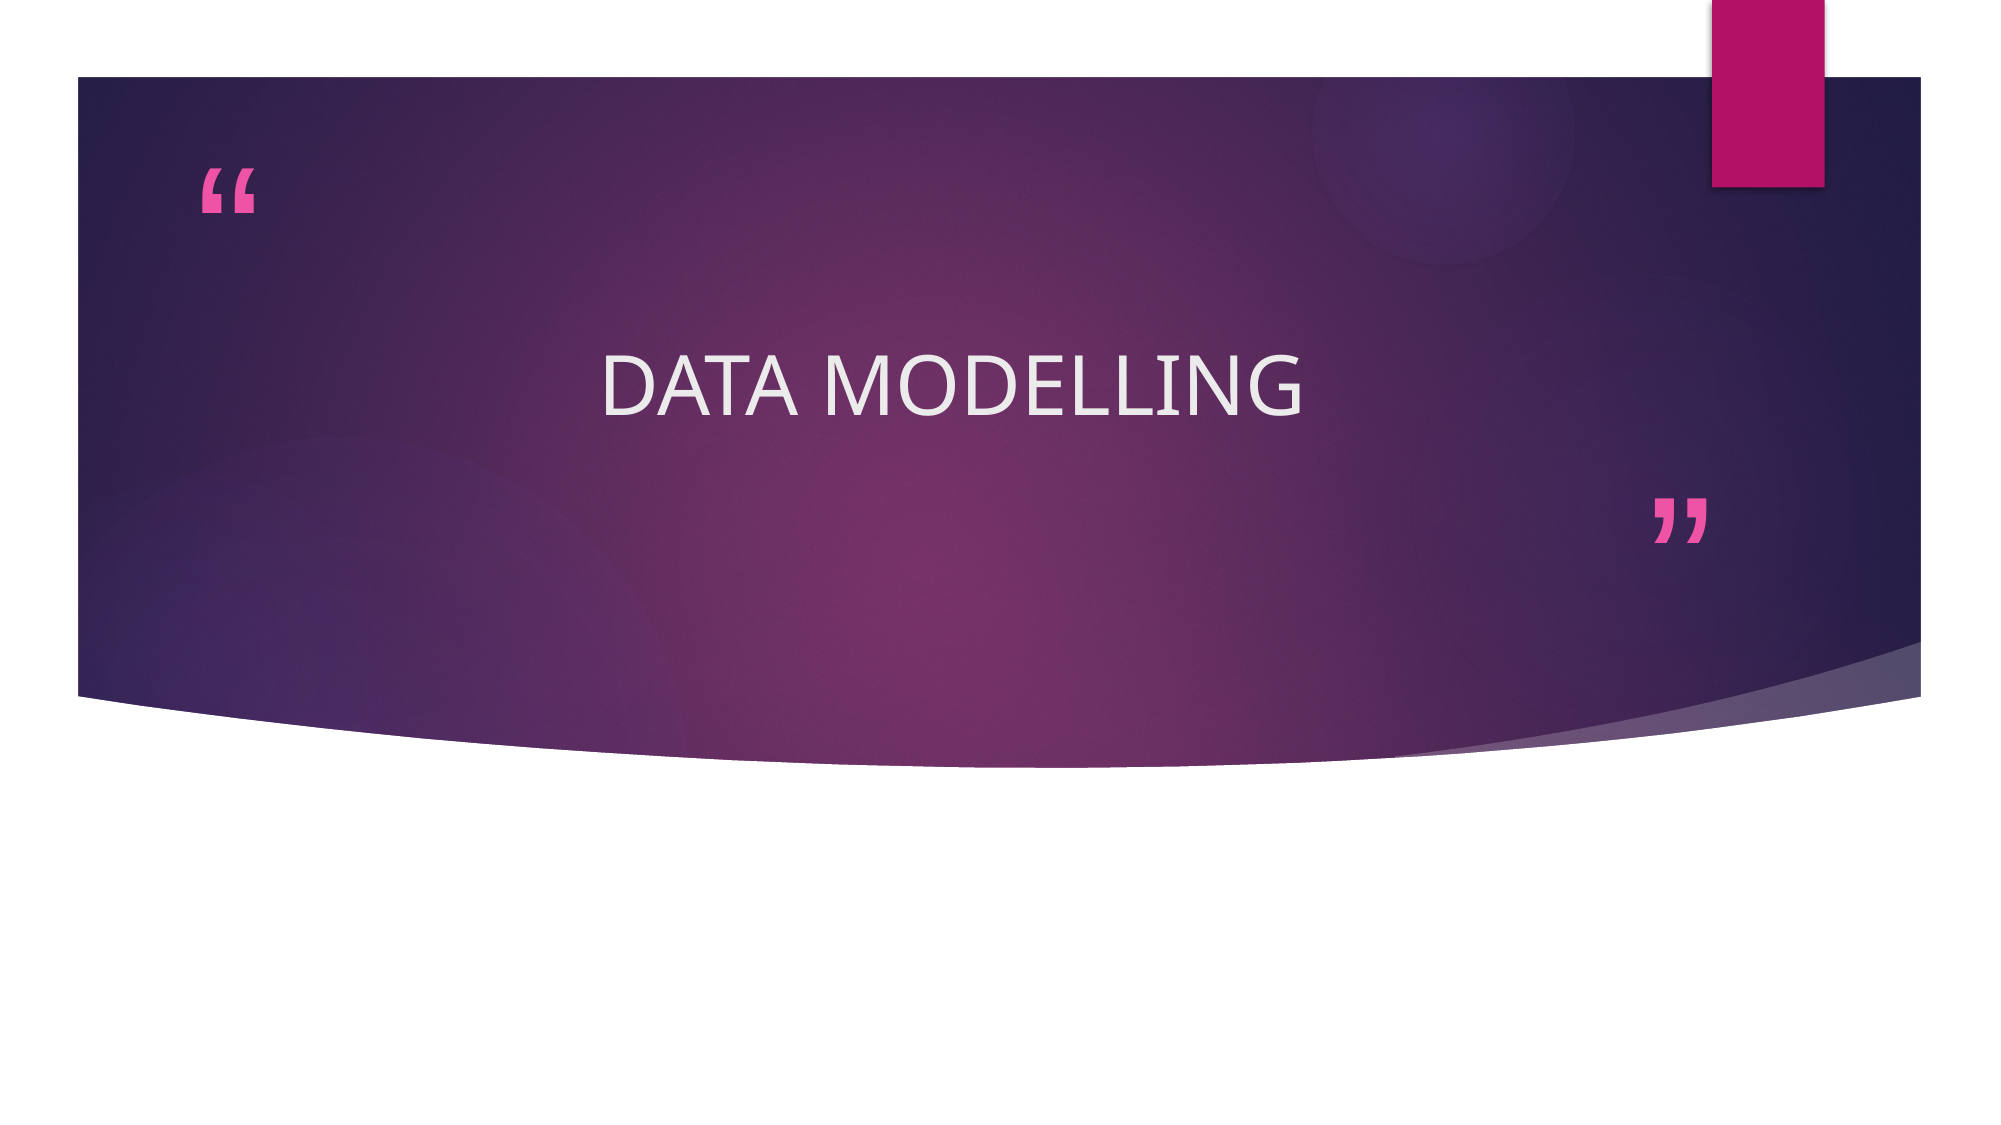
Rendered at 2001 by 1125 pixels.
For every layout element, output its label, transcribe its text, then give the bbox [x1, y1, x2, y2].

title DATA MODELLING [259, 161, 1647, 604]
